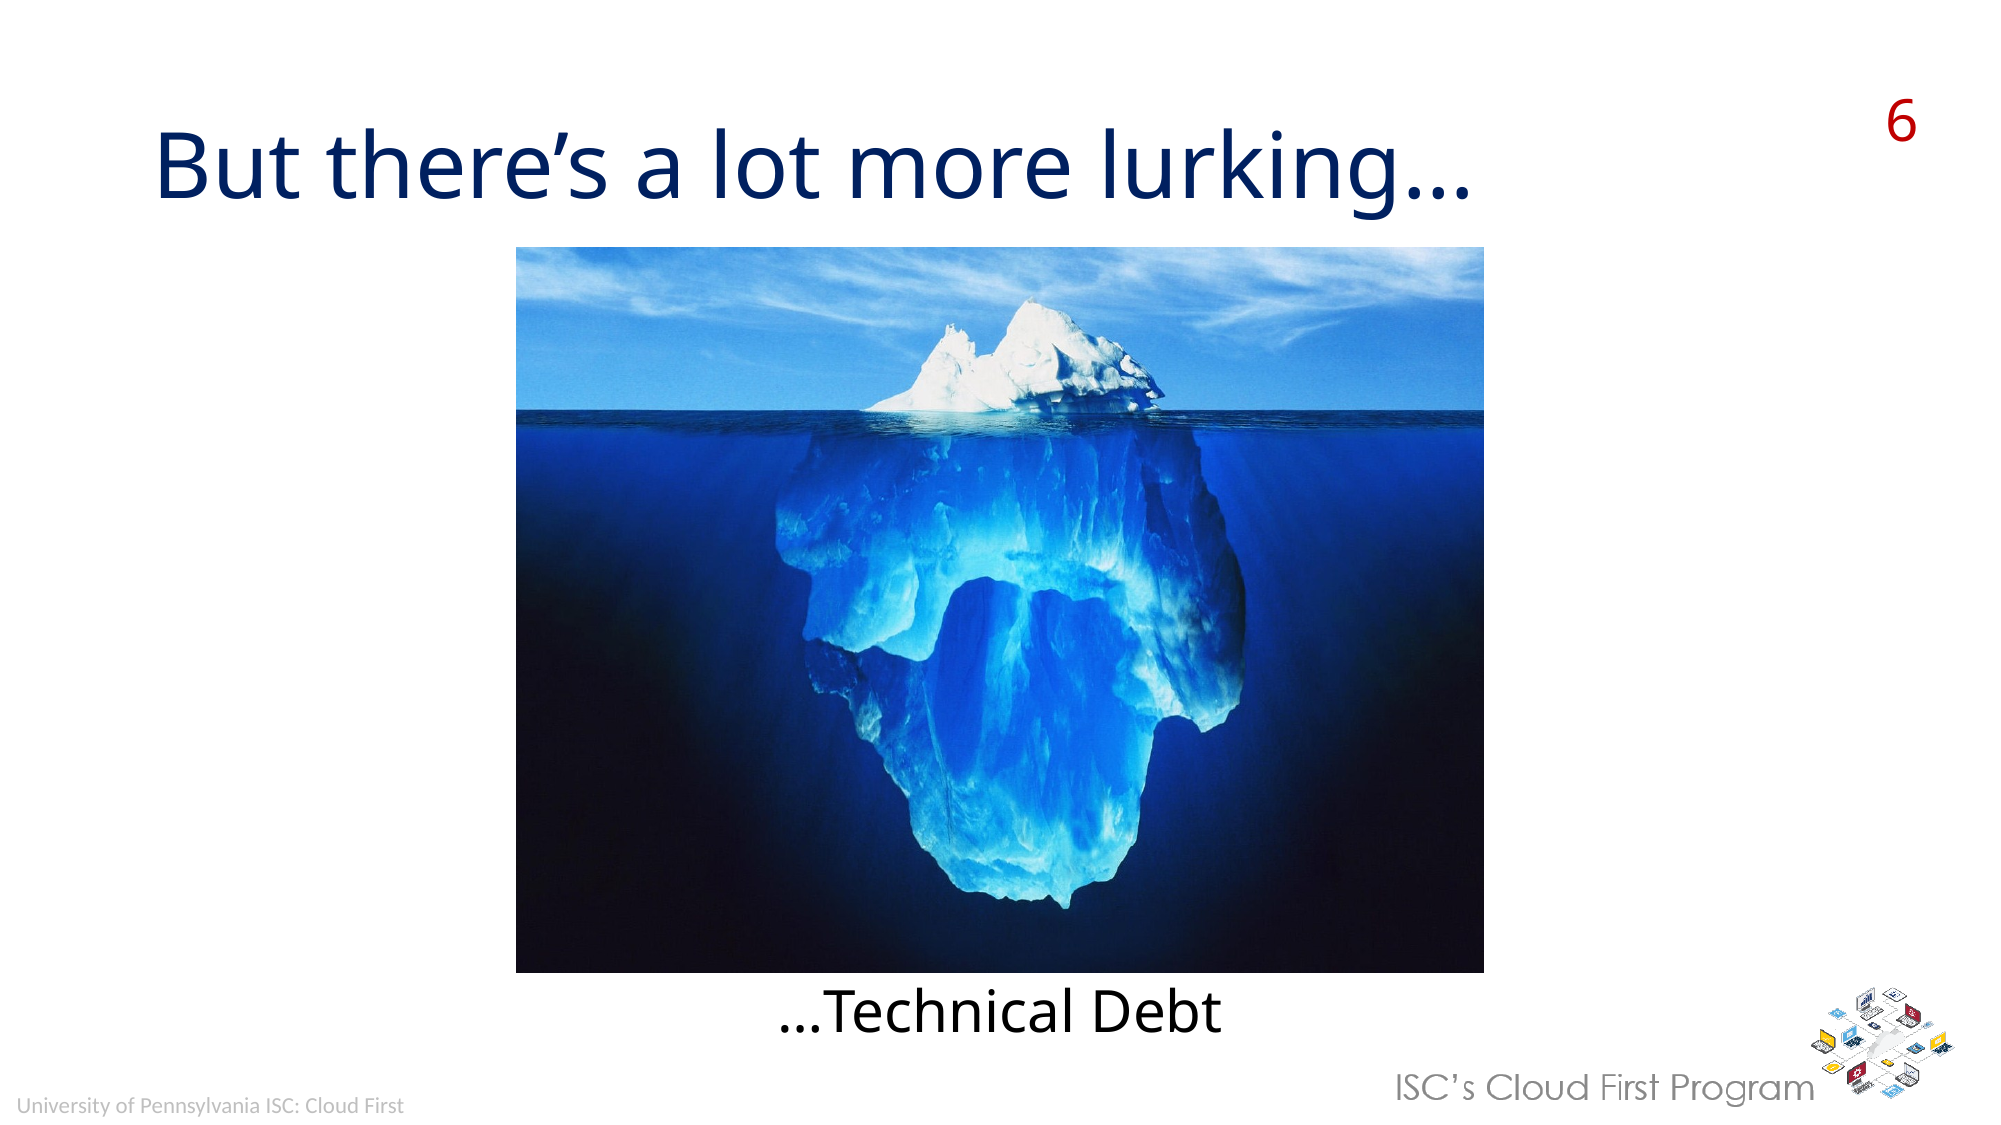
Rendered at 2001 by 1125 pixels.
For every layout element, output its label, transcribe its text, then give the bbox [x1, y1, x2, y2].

picture [1373, 980, 1961, 1125]
picture [516, 247, 1484, 973]
title But there’s a lot more lurking… [137, 59, 1863, 278]
list …Technical Debt [516, 973, 1484, 1089]
